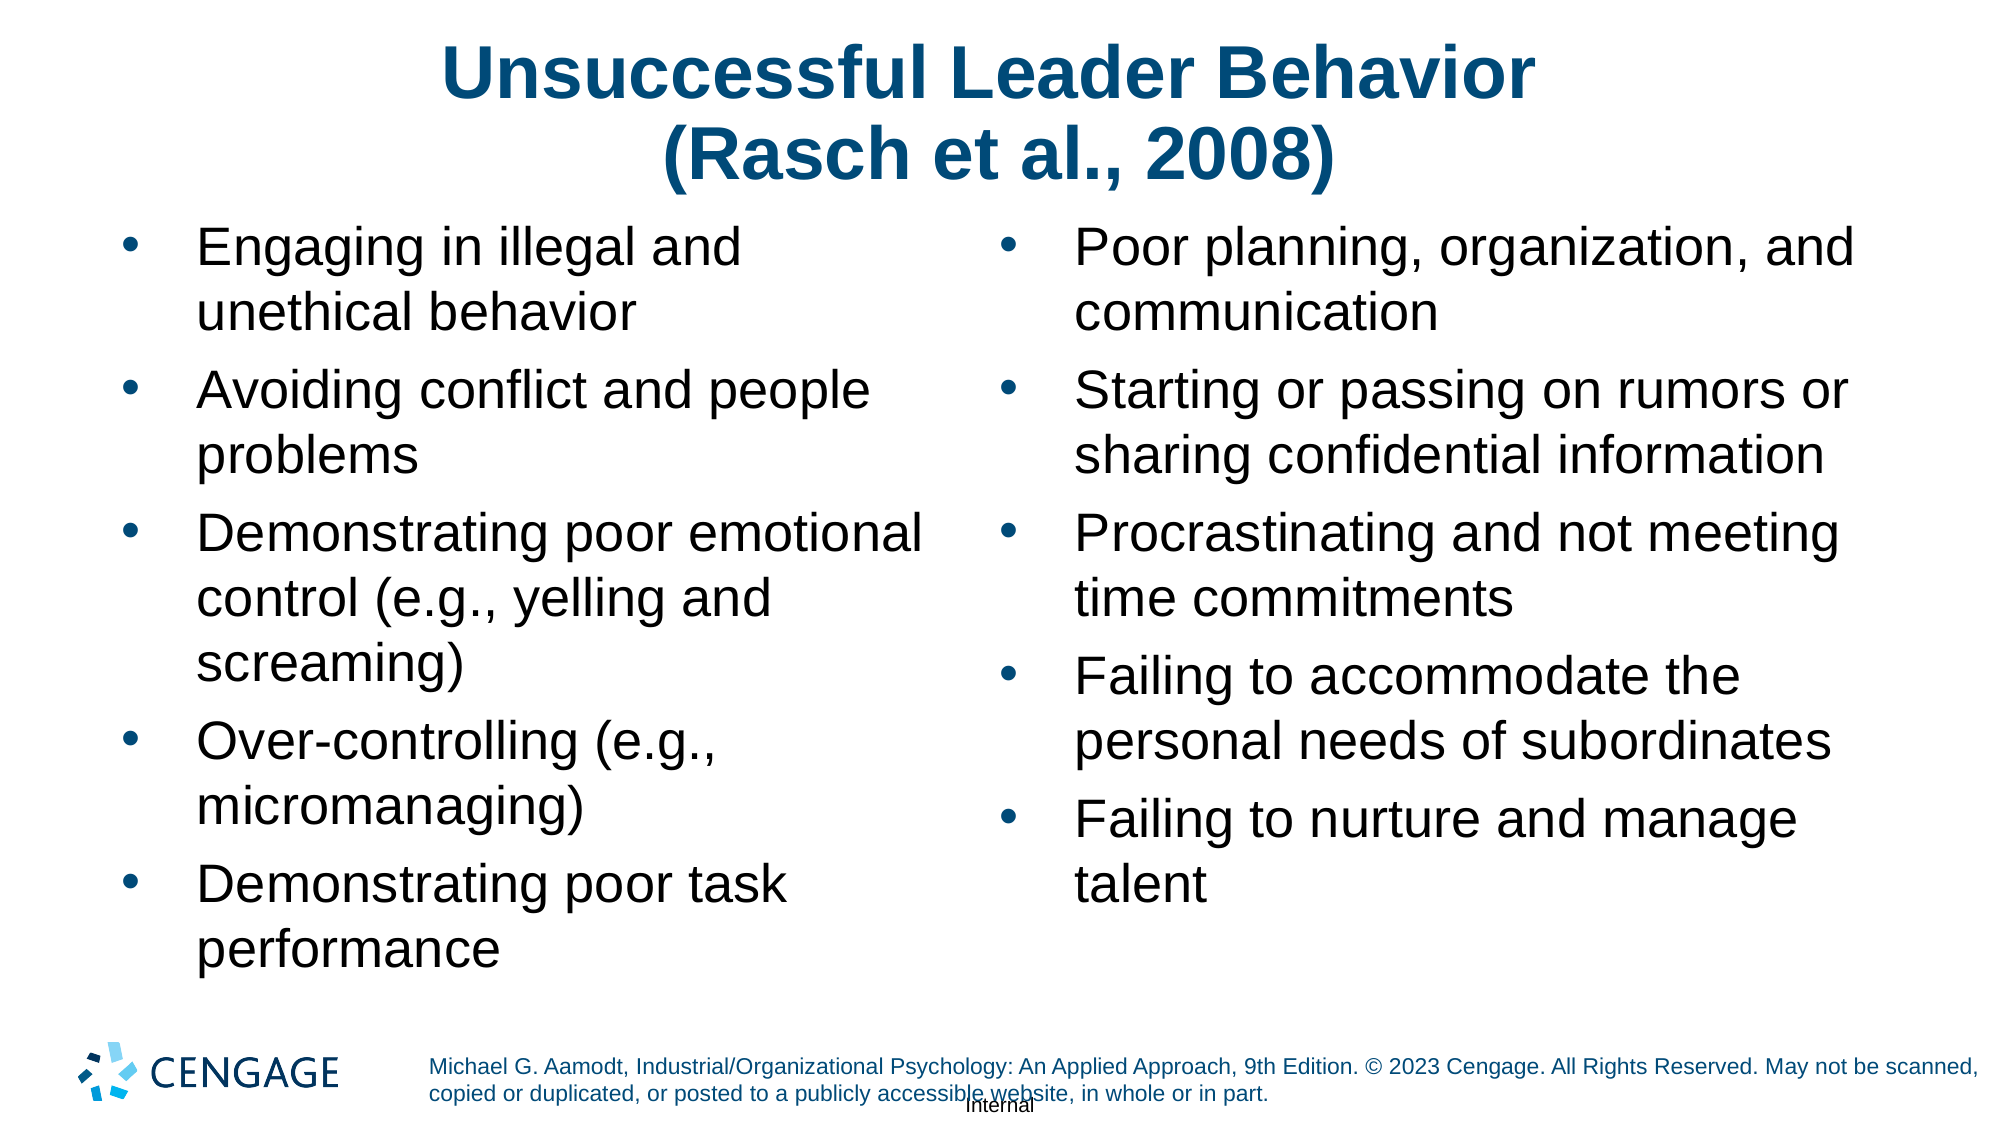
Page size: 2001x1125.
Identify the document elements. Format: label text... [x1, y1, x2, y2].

text_box Poor planning, organization, and communication Starting or passing on rumors or sharing confidential information Procrastinating and not meeting time commitments Failing to accommodate the personal needs of subordinates Failing to nurture and manage talent [999, 211, 1878, 1000]
list Engaging in illegal and unethical behavior Avoiding conflict and people problems Demonstrating poor emotional control (e.g., yelling and screaming) Over-controlling (e.g., micromanaging) Demonstrating poor task performance [121, 211, 933, 1000]
title Unsuccessful Leader Behavior (Rasch et al., 2008) [137, 59, 1863, 171]
picture [78, 1042, 338, 1101]
